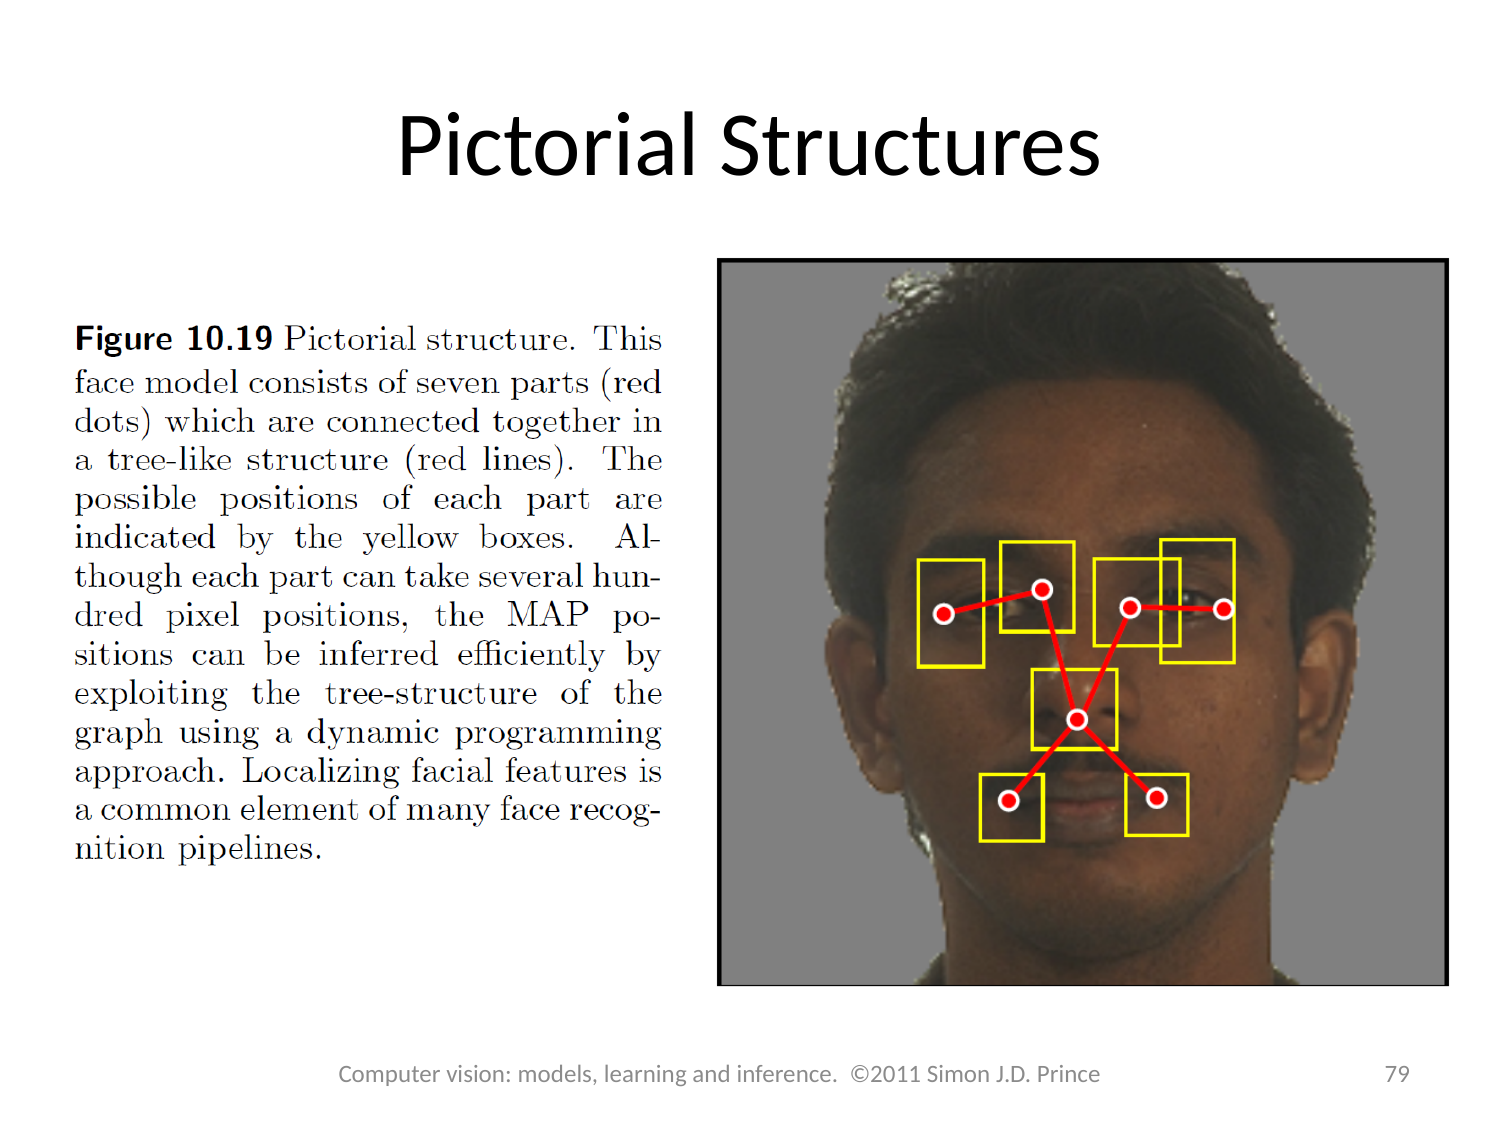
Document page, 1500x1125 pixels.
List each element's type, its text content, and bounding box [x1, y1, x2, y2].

title Pictorial Structures [75, 45, 1425, 233]
picture [690, 231, 1476, 1011]
picture [66, 314, 677, 882]
footer Computer vision: models, learning and inference. ©2011 Simon J.D. Prince [301, 1042, 1140, 1103]
slide_number 79 [1140, 1042, 1425, 1103]
